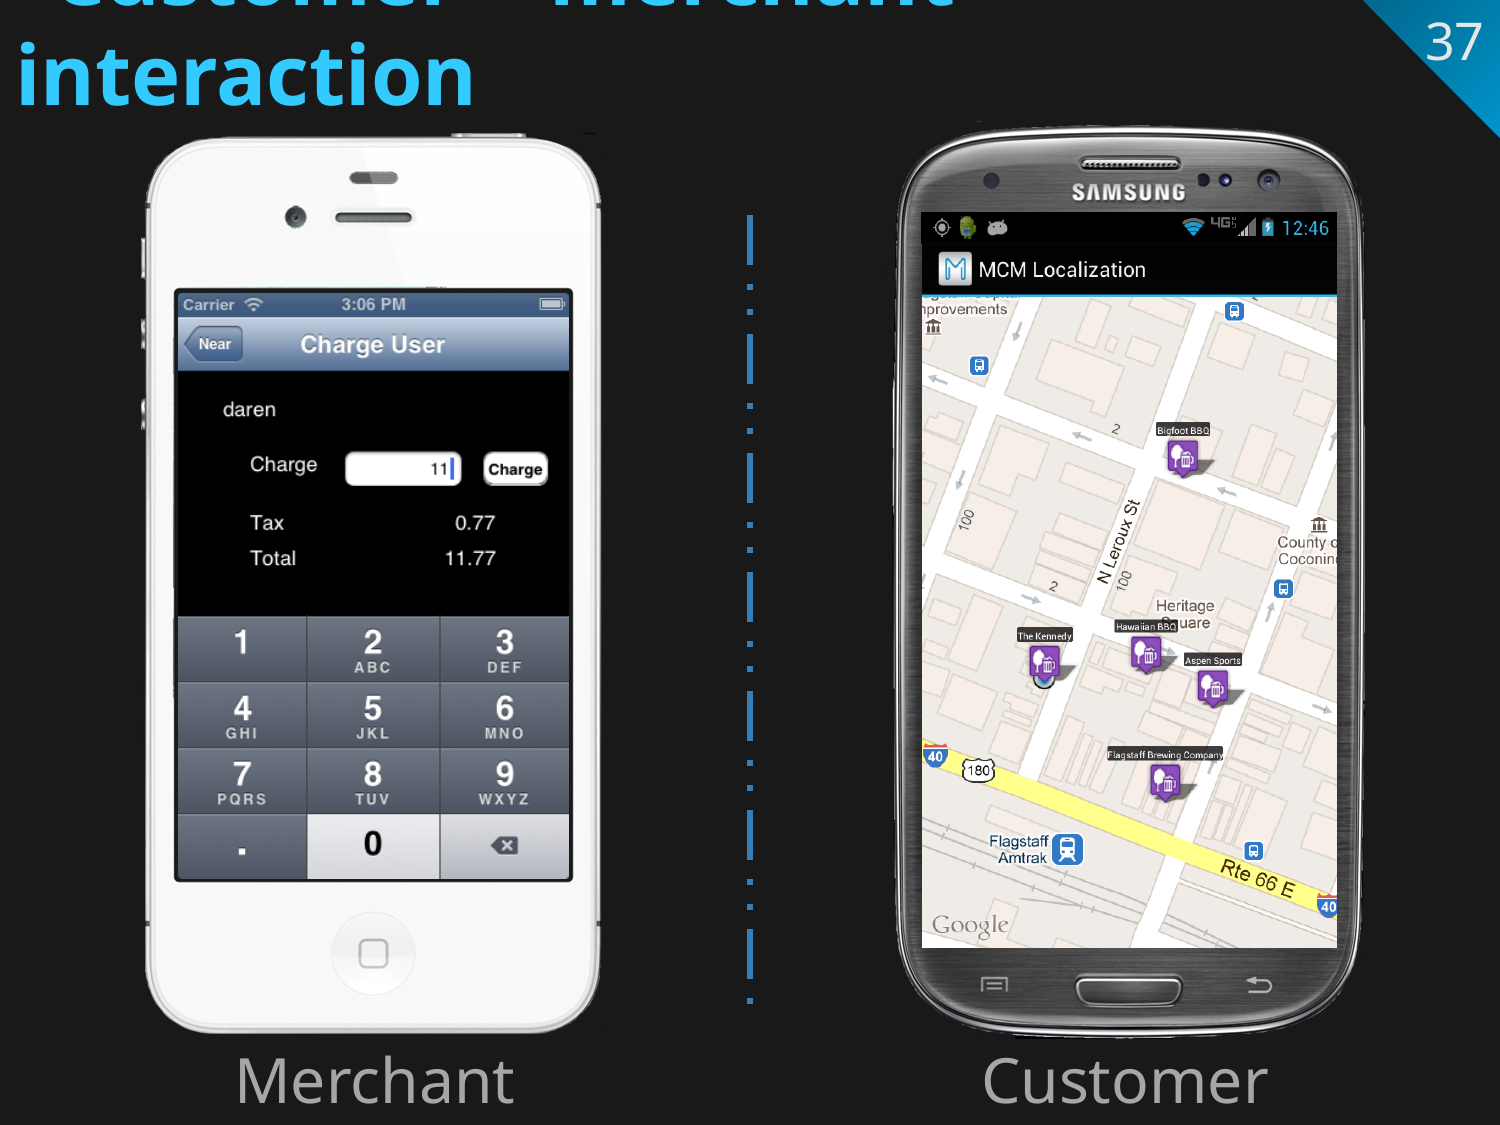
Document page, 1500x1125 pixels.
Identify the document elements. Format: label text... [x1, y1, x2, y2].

text_box Customer [899, 1046, 1350, 1124]
picture [886, 120, 1366, 1039]
picture [141, 133, 606, 1036]
text_box Merchant [149, 1044, 600, 1124]
slide_number 37 [1149, 12, 1500, 75]
title Customer - merchant interaction [0, 0, 1413, 138]
